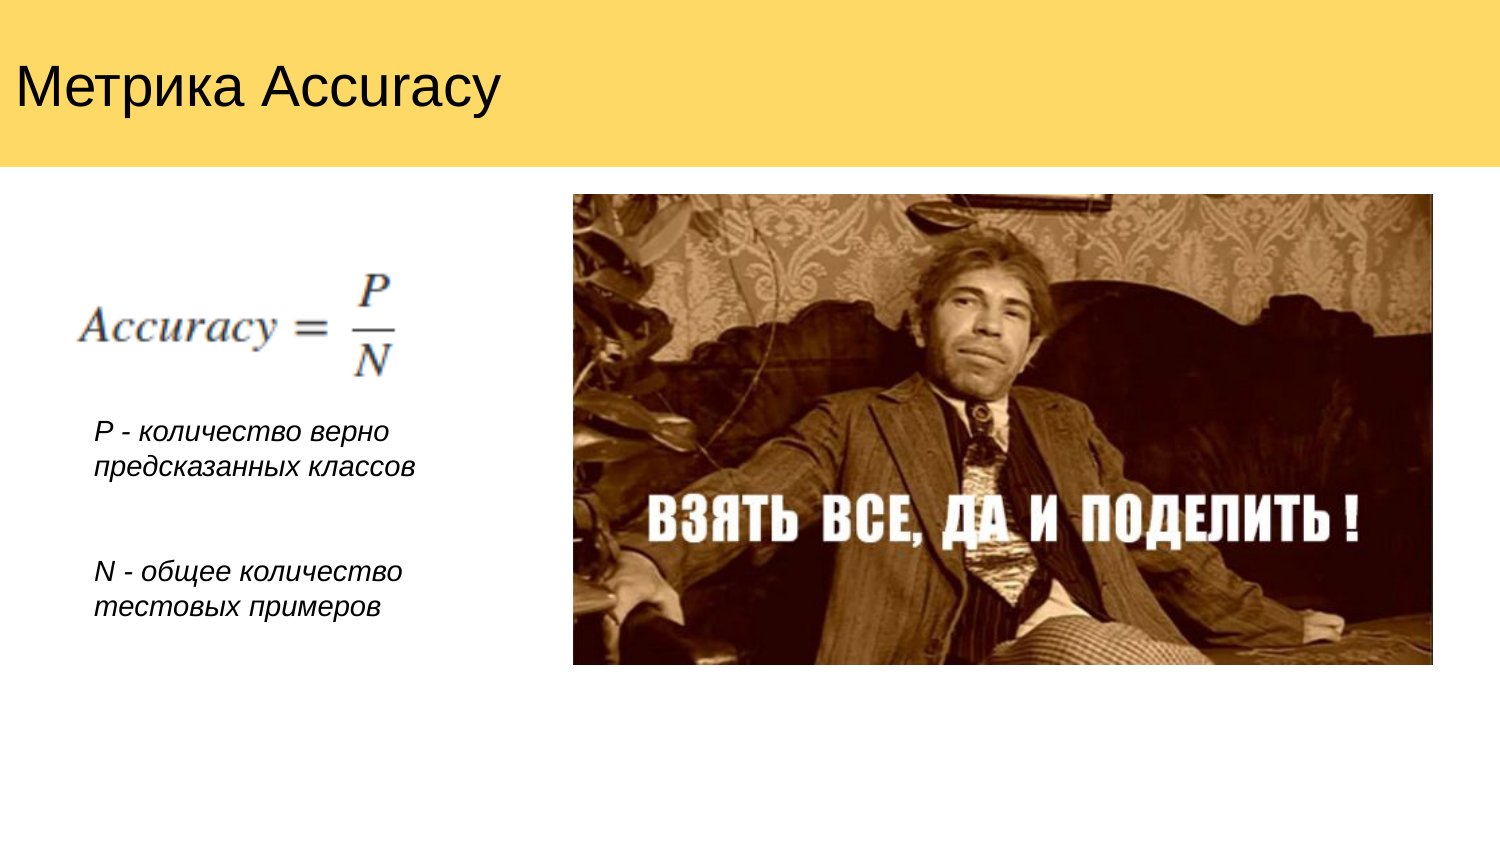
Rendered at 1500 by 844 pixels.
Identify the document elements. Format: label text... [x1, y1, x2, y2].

picture [572, 194, 1433, 665]
text_box P - количество верно предсказанных классов N - общее количество тестовых примеров [79, 397, 475, 717]
title Метрика Accuracy [0, 0, 1500, 167]
picture [43, 229, 433, 398]
